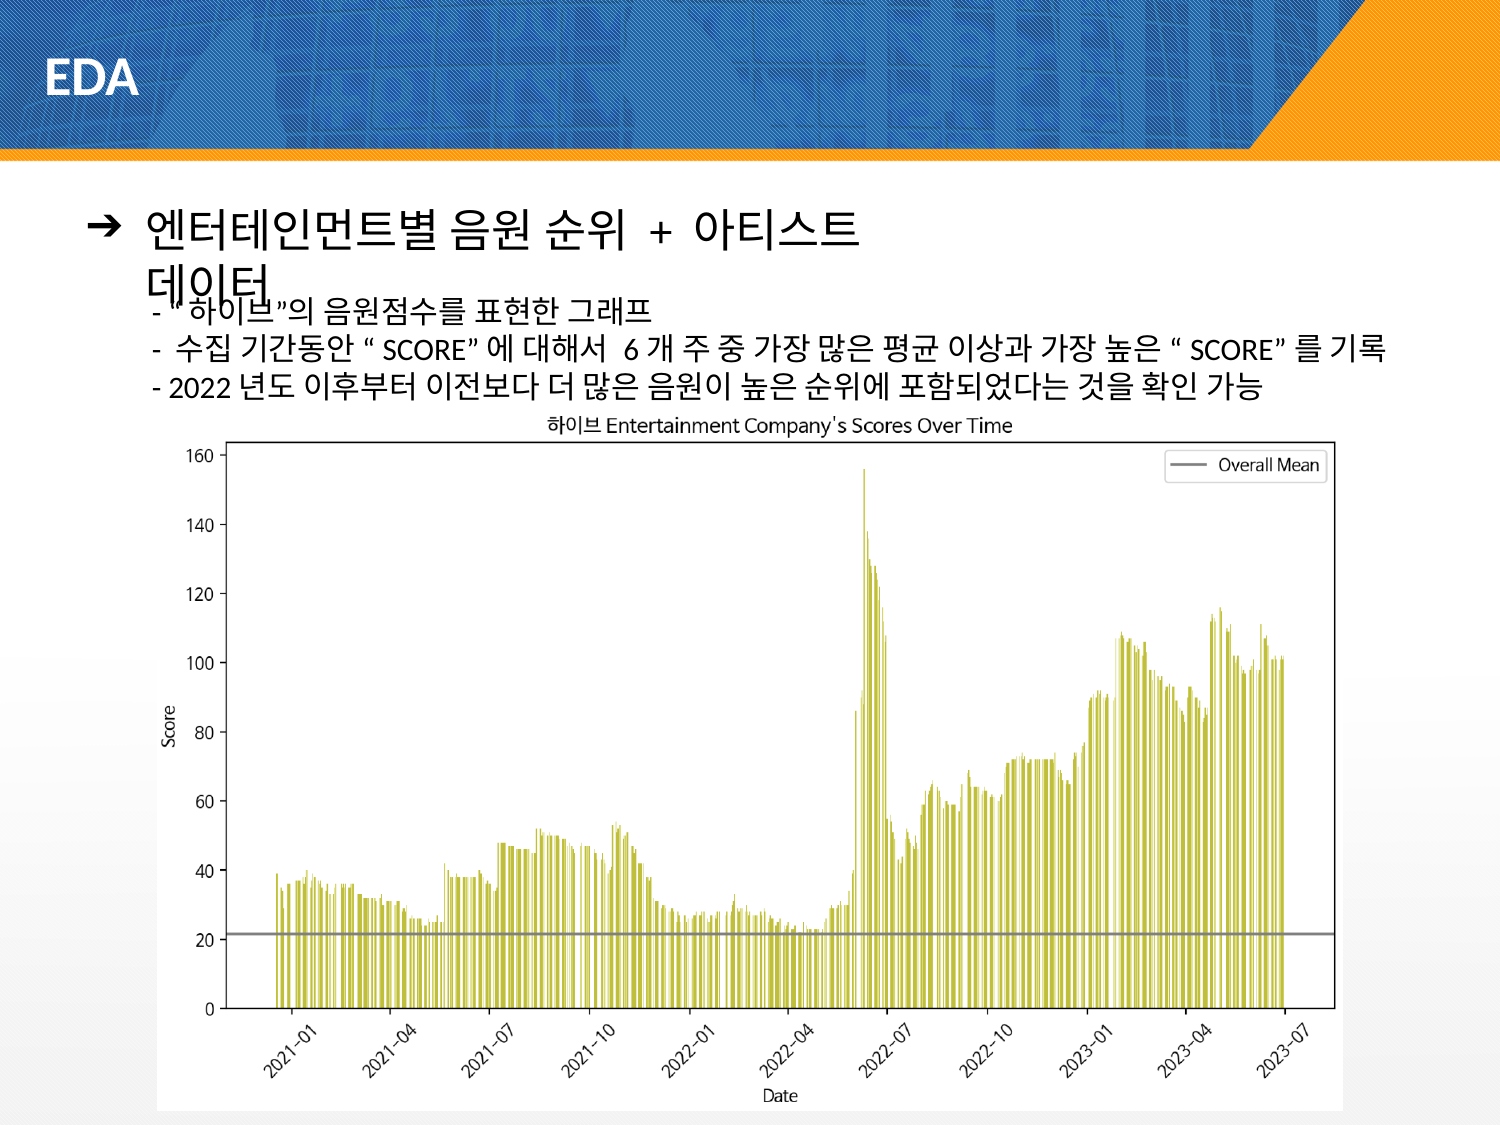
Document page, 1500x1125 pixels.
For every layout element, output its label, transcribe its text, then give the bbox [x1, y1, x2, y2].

text_box - “하이브”의 음원점수를 표현한 그래프 - 수집 기간동안 “SCORE”에 대해서 6개 주 중 가장 많은 평균 이상과 가장 높은 “SCORE”를 기록 - 2022년도 이후부터 이전보다 더 많은 음원이 높은 순위에 포함되었다는 것을 확인 가능 [136, 276, 1452, 353]
picture [0, 0, 1500, 1125]
title EDA [29, 7, 1287, 138]
text_box 엔터테인먼트별 음원 순위 + 아티스트 데이터 [55, 206, 960, 307]
